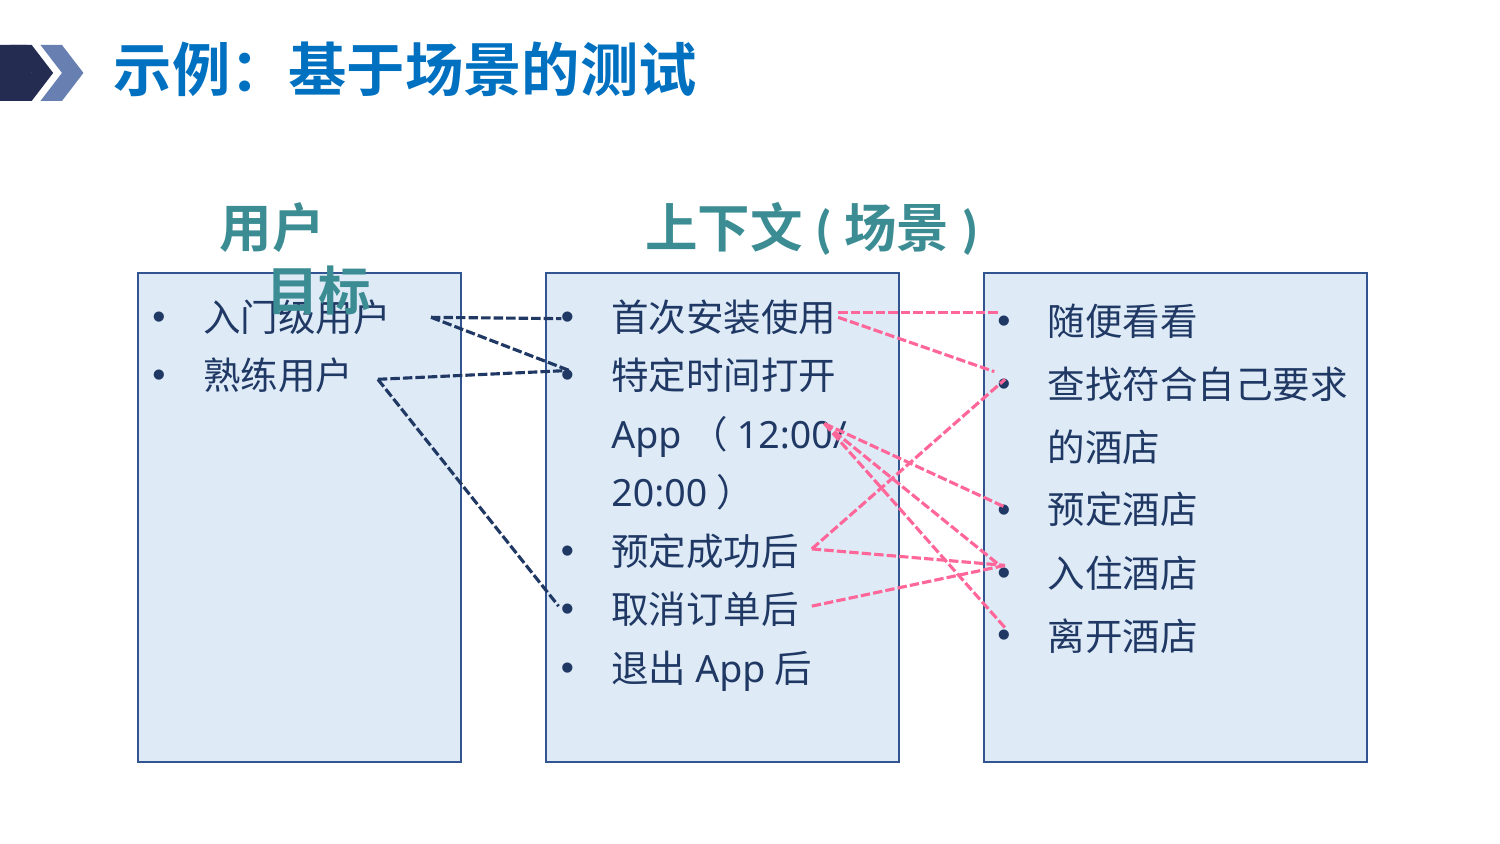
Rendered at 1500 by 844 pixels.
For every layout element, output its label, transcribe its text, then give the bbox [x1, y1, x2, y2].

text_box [824, 607, 1006, 628]
text_box 随便看看 查找符合自己要求的酒店 预定酒店 入住酒店 离开酒店 [983, 272, 1368, 763]
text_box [377, 380, 559, 607]
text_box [811, 379, 1006, 548]
text_box 首次安装使用 特定时间打开App（12:00/ 20:00） 预定成功后 取消订单后 退出App后 [545, 329, 900, 763]
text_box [377, 370, 570, 380]
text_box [811, 548, 1006, 566]
text_box 用户 上下文(场景) 目标 [168, 187, 1299, 329]
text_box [811, 566, 1006, 607]
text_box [824, 423, 1006, 548]
title 示例：基于场景的测试 [98, 1, 1024, 144]
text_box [430, 317, 570, 370]
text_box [838, 317, 995, 372]
text_box 入门级用户 熟练用户 [137, 272, 462, 763]
